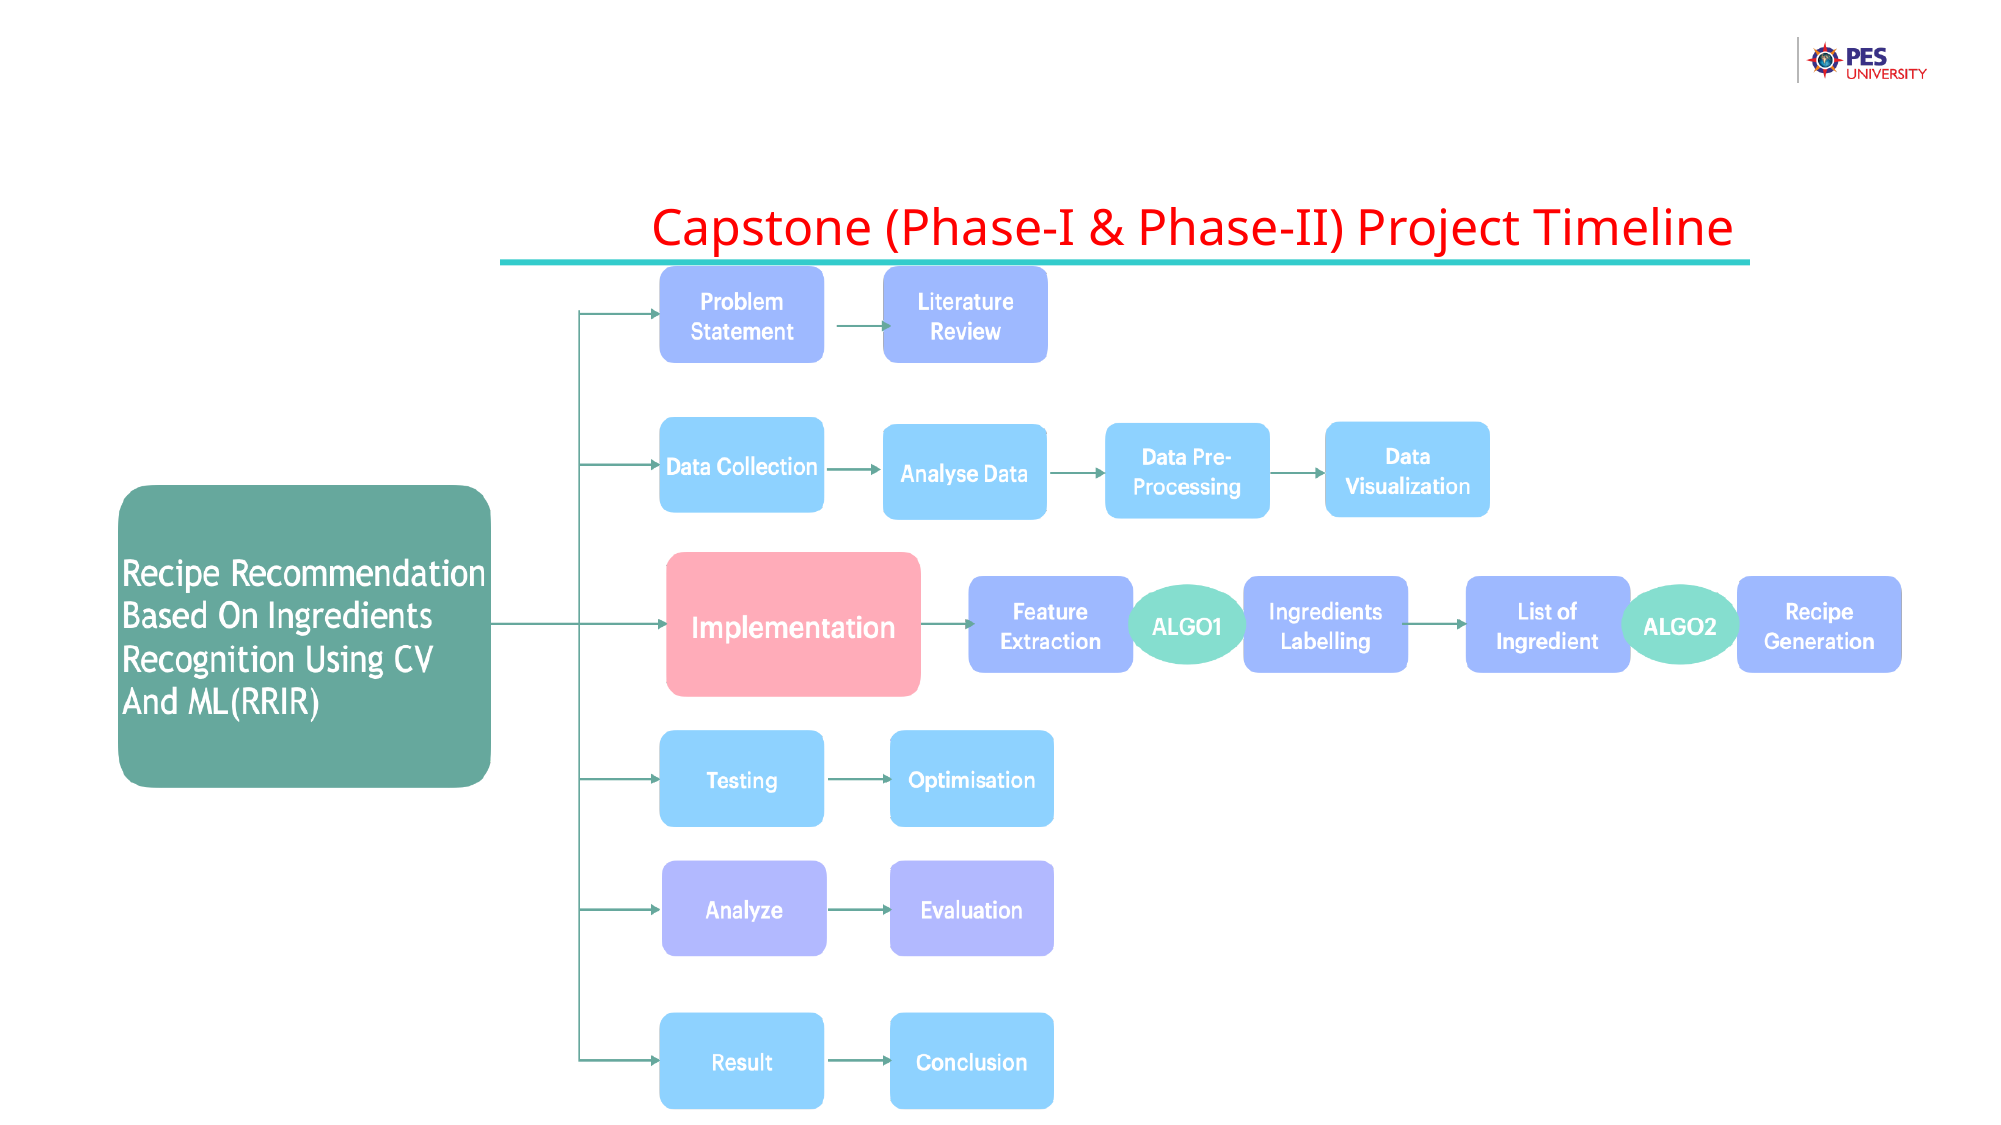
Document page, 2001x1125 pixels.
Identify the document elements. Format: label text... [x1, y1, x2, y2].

text_box Capstone (Phase-I & Phase-II) Project Timeline [474, 187, 1750, 261]
picture [1806, 41, 1927, 79]
picture [117, 265, 1902, 1110]
